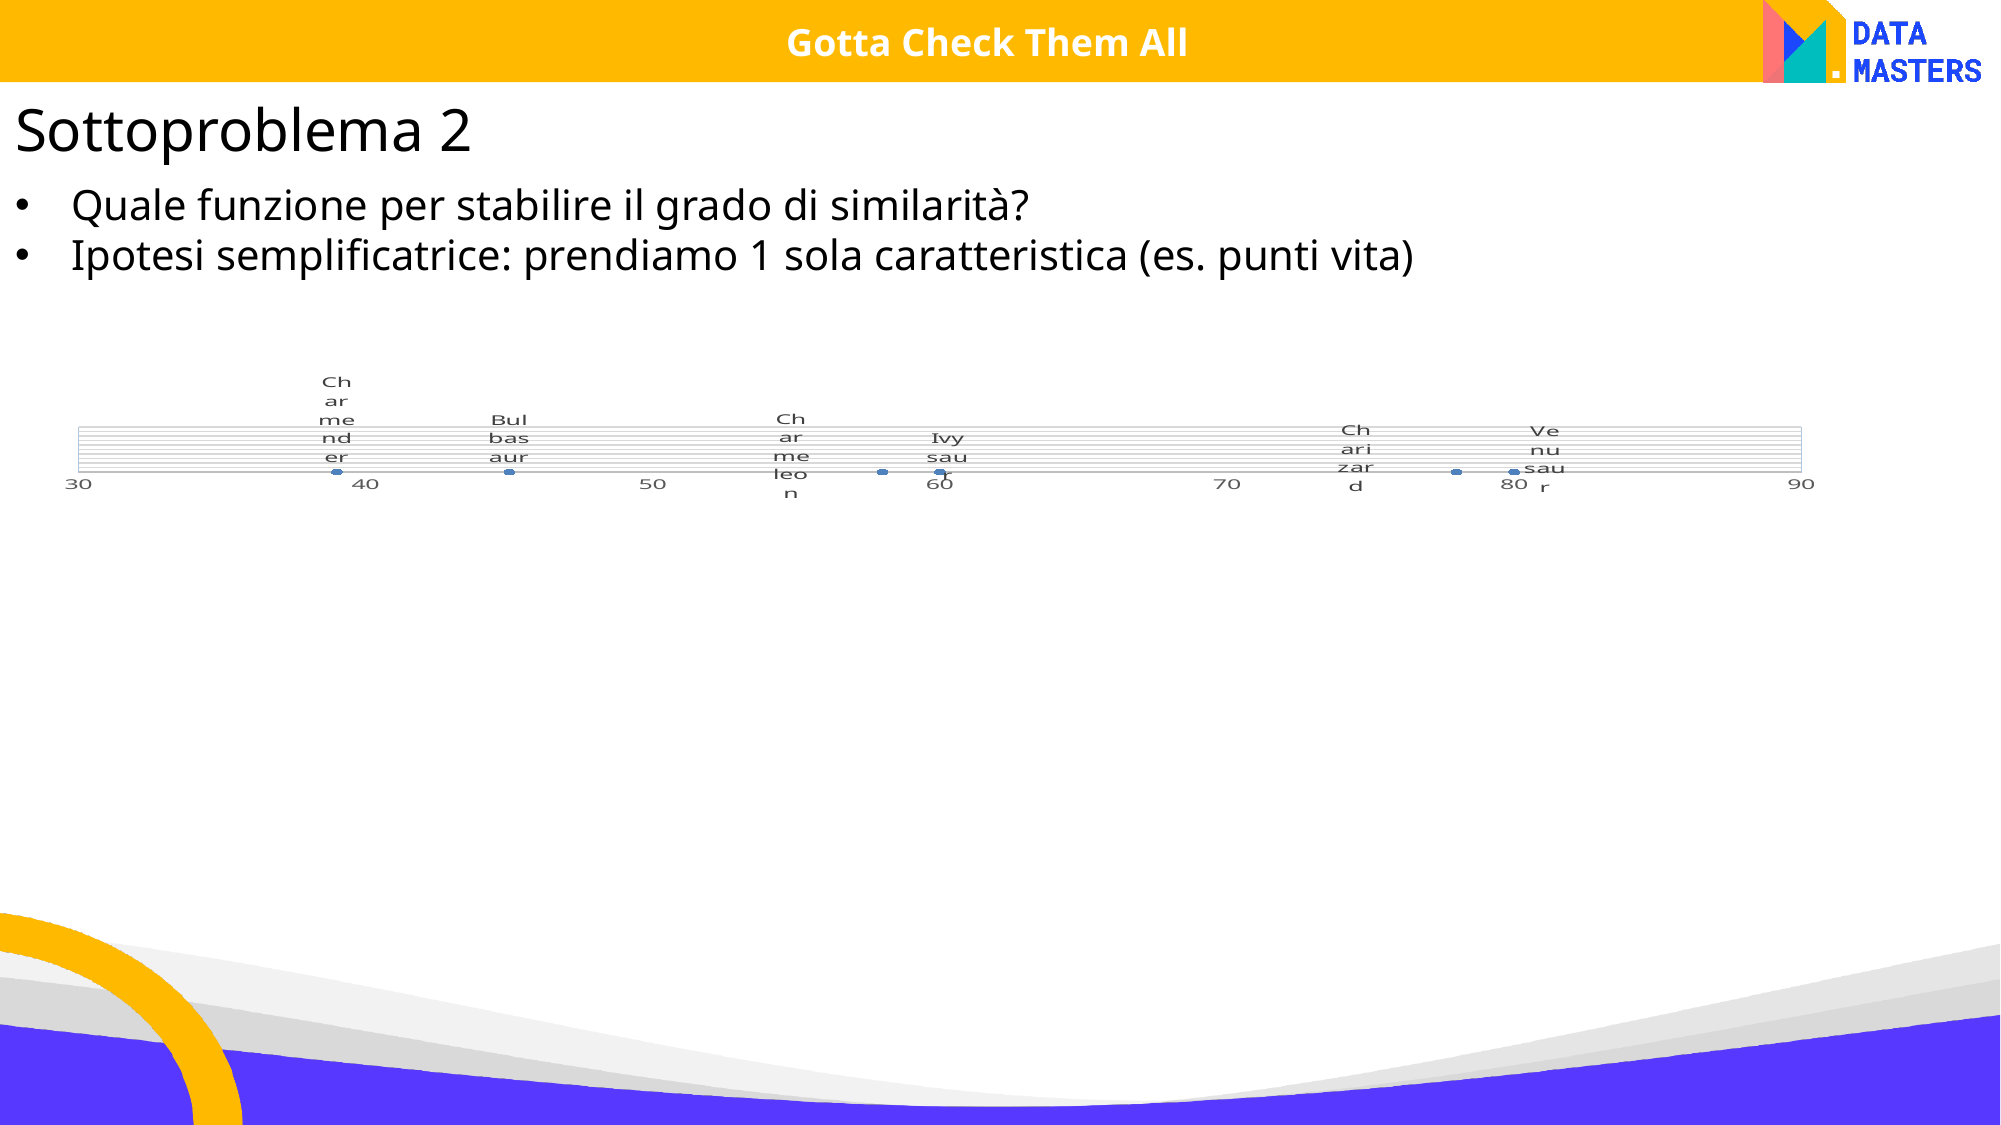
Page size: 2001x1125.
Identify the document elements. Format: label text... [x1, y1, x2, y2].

picture [1763, 0, 1983, 90]
text_box Quale funzione per stabilire il grado di similarità? Ipotesi semplificatrice: prendiamo 1 sola caratteristica (es. punti vita) [0, 171, 1852, 287]
picture [0, 896, 2001, 1125]
text_box Gotta Check Them All [242, 11, 1743, 72]
chart [27, 373, 1853, 503]
text_box Sottoproblema 2 [0, 85, 1445, 171]
